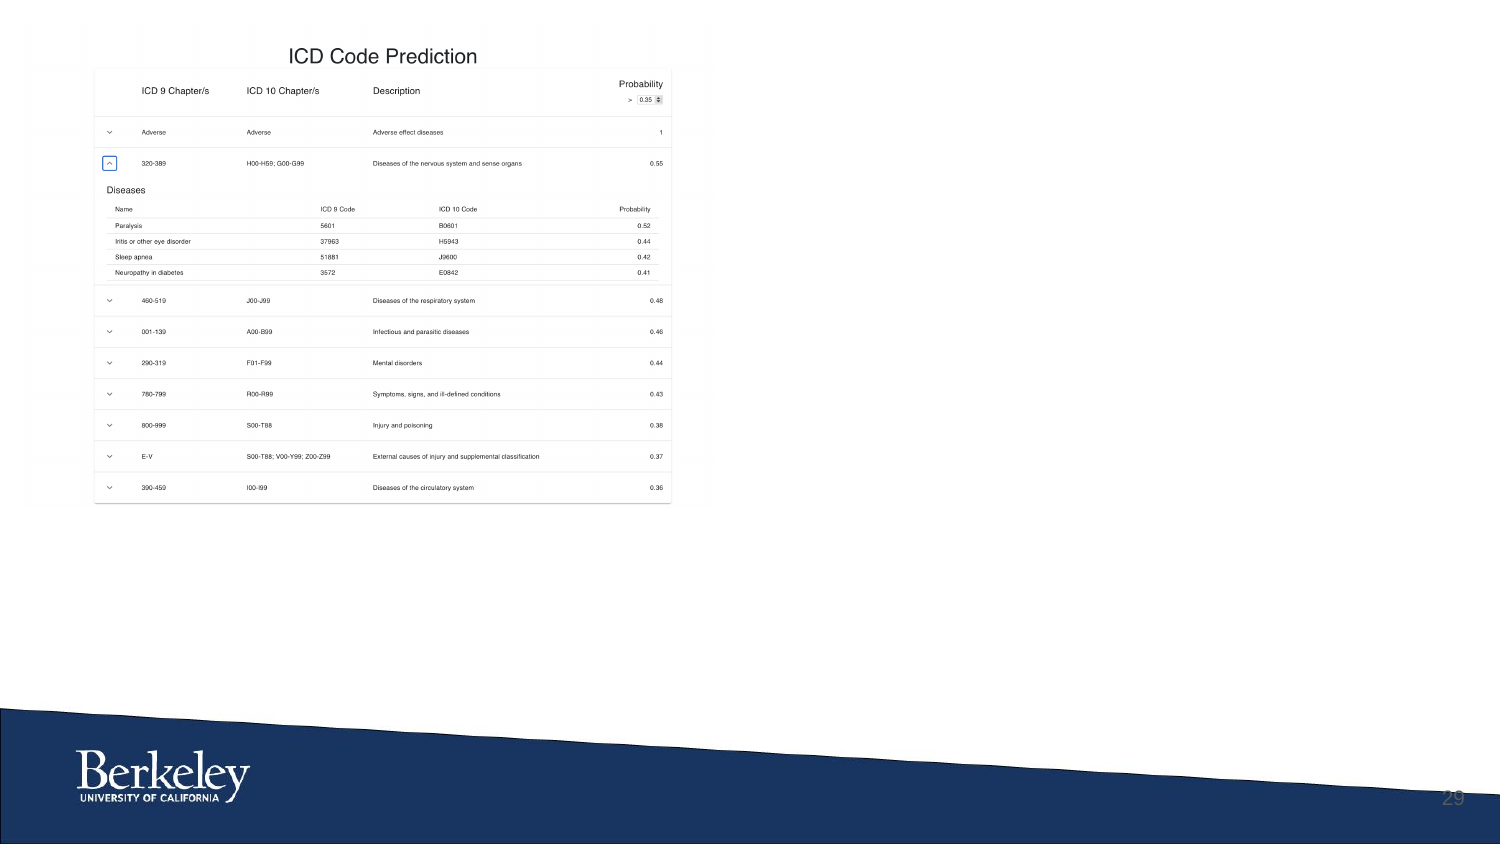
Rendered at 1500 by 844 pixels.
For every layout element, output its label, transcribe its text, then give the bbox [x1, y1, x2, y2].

slide_number ‹#› [1389, 764, 1480, 830]
picture [0, 0, 1500, 844]
